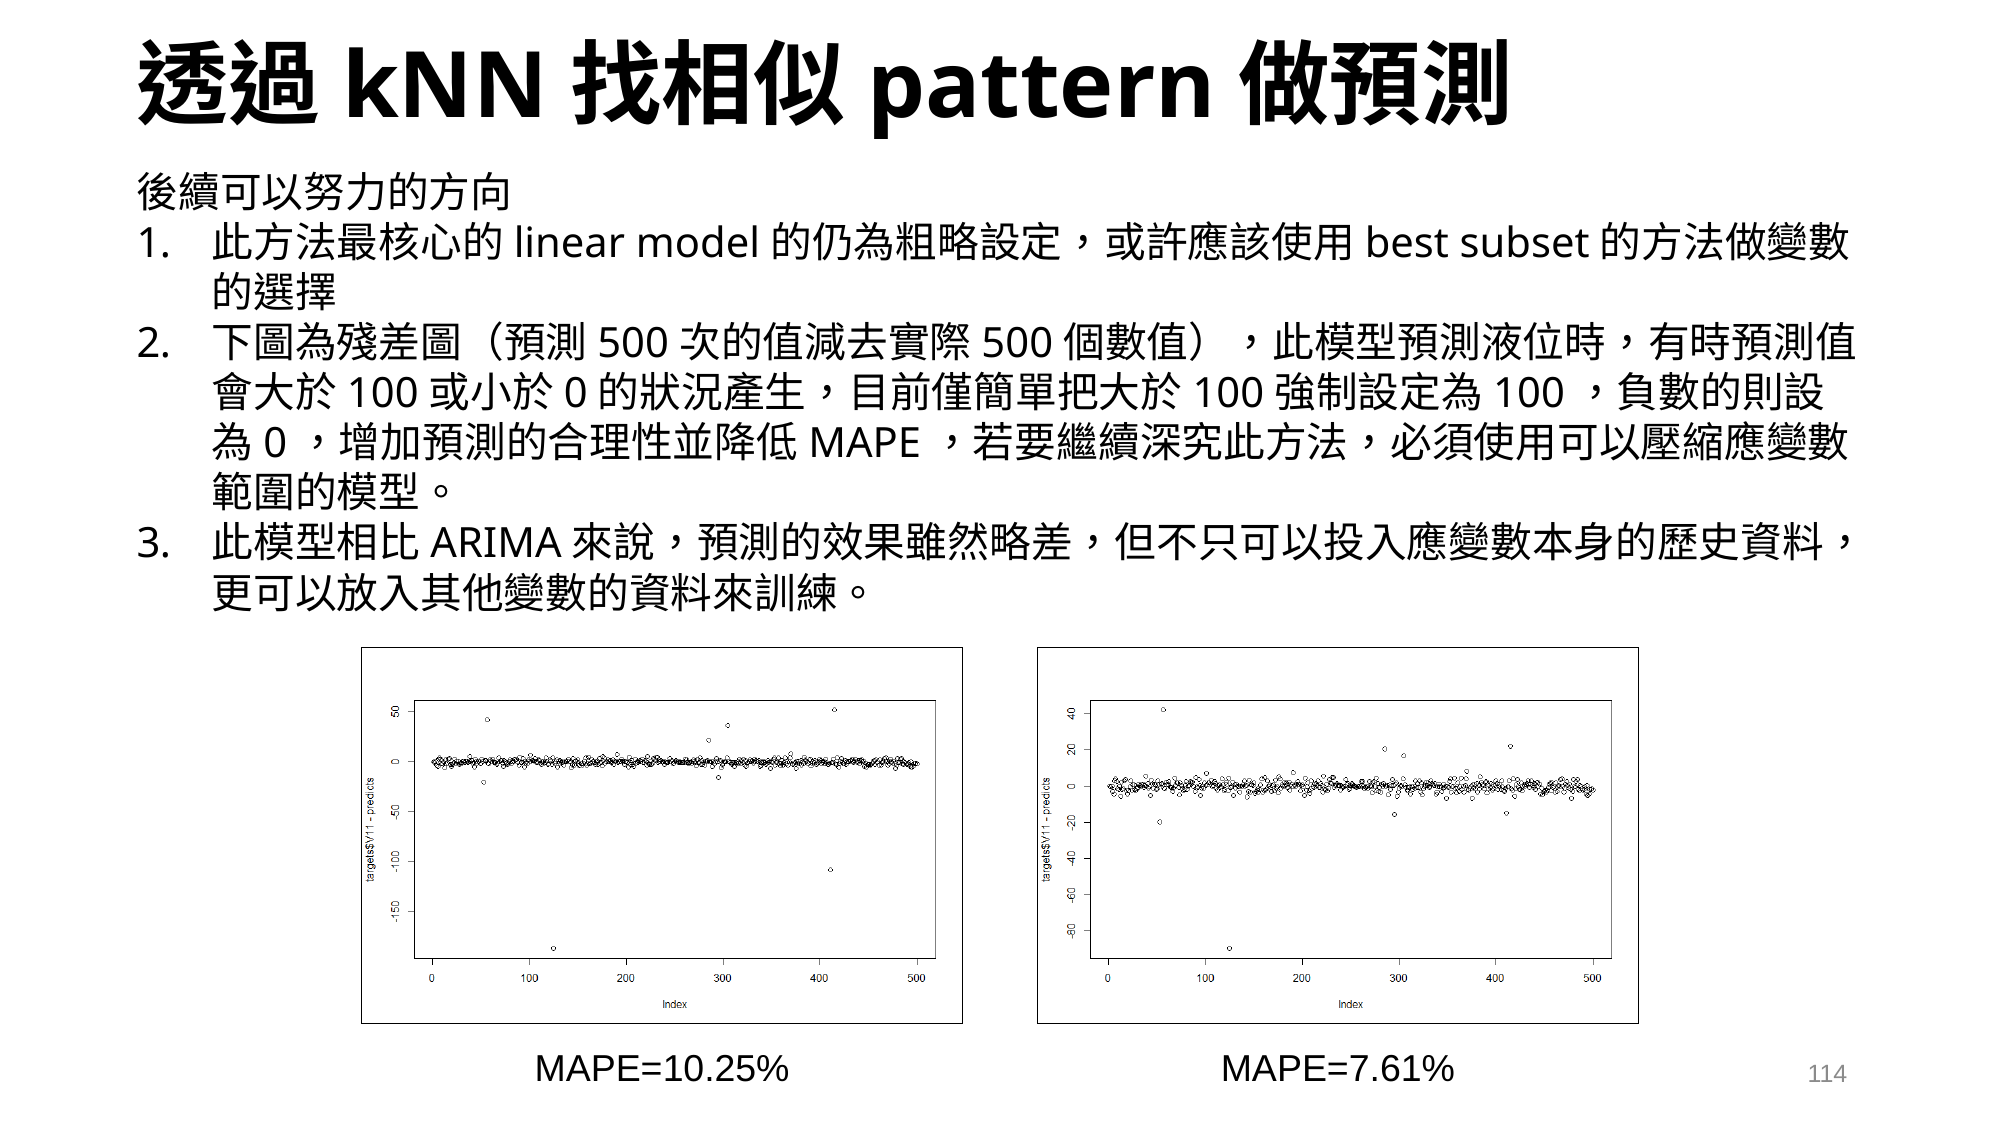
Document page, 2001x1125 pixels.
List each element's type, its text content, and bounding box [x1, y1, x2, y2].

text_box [361, 647, 1639, 1089]
slide_number 114 [1412, 1042, 1863, 1103]
text_box 後續可以努力的方向 此方法最核心的linear model的仍為粗略設定，或許應該使用best subset的方法做變數的選擇 下圖為殘差圖（預測500次的值減去實際500個數值），此模型預測液位時，有時預測值會大於100或小於0的狀況產生，目前僅簡單把大於100強制設定為100，負數的則設為0，增加預測的合理性並降低MAPE，若要繼續深究此方法，必須使用可以壓縮應變數範圍的模型。 此模型相比ARIMA來說，預測的效果雖然略差，但不只可以投入應變數本身的歷史資料，更可以放入其他變數的資料來訓練。 [121, 158, 1879, 724]
text_box 透過kNN找相似pattern做預測 [121, 18, 1616, 144]
